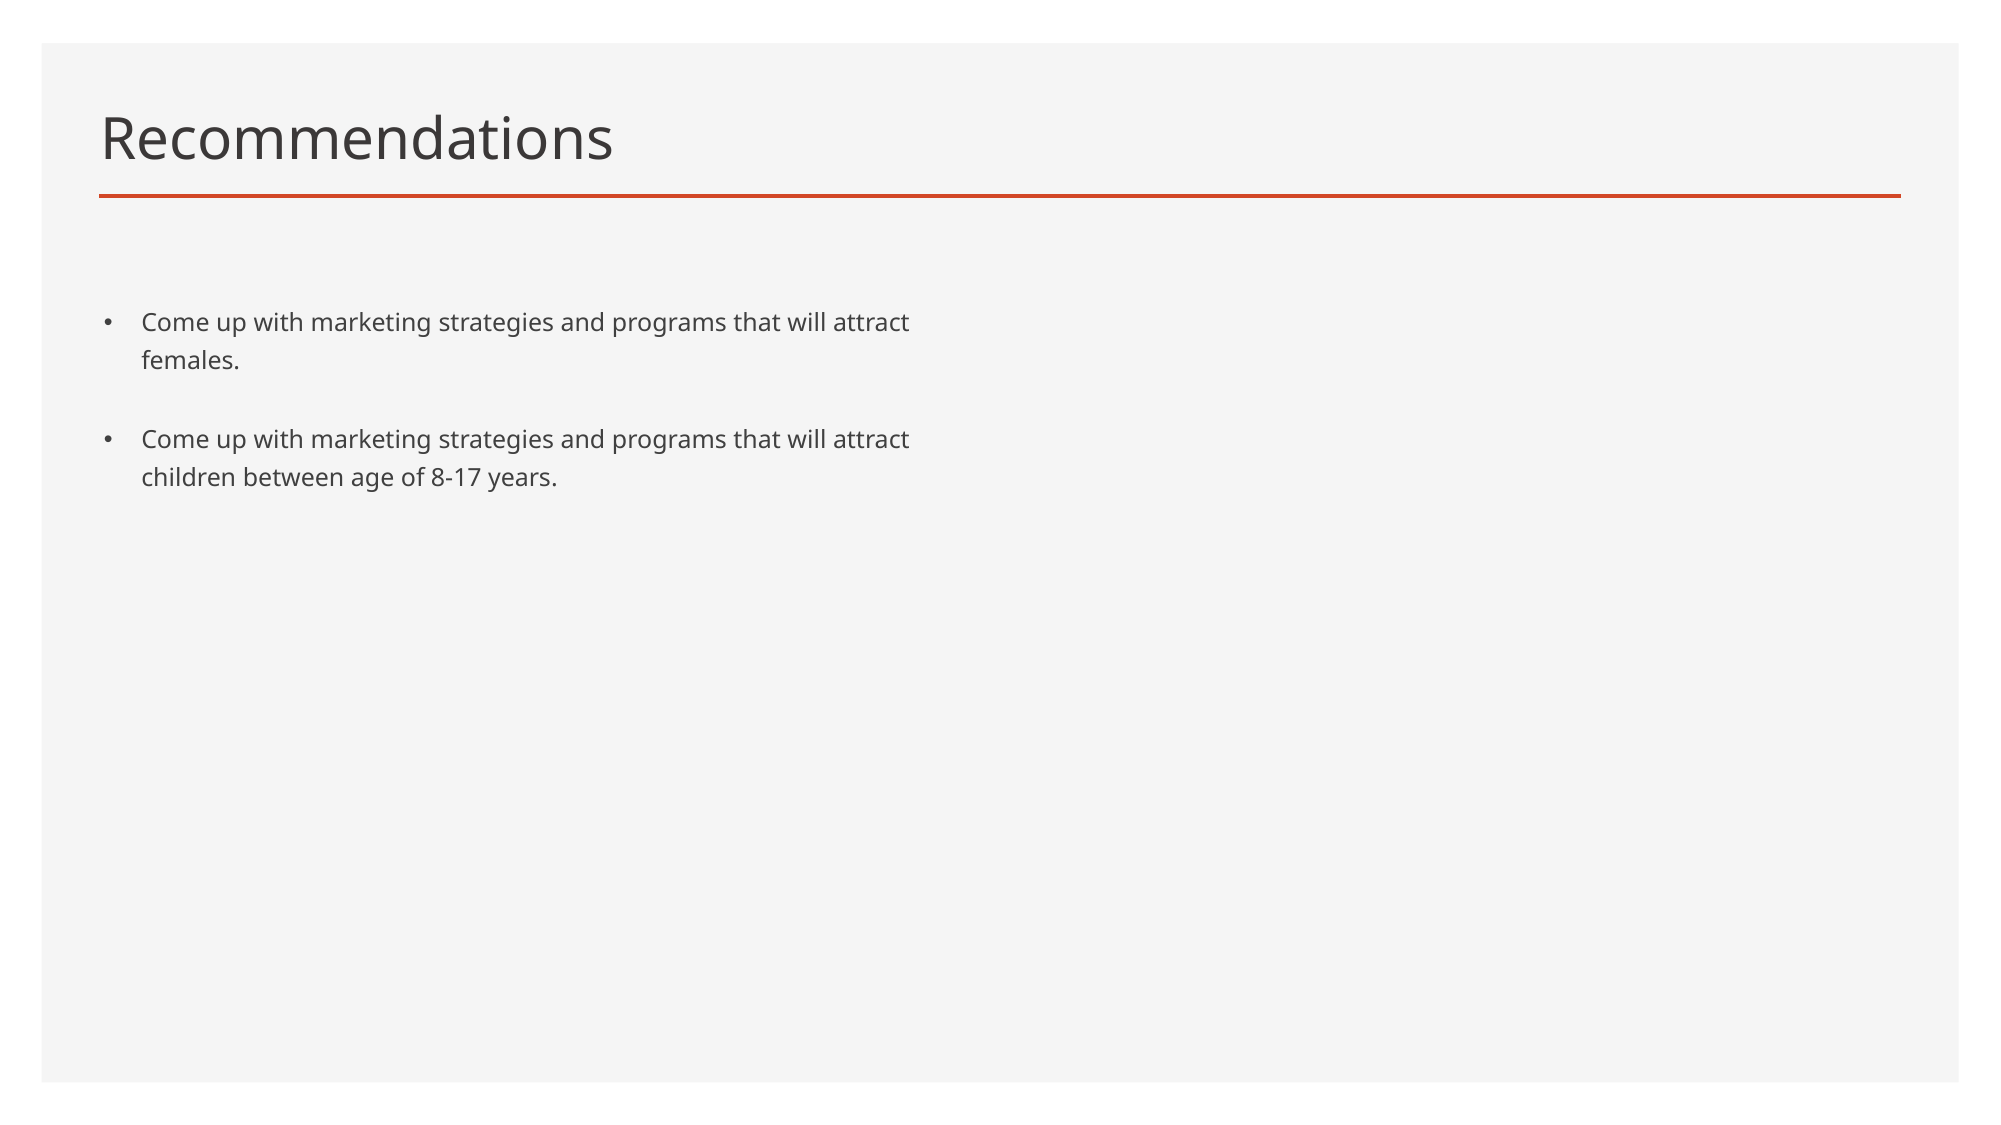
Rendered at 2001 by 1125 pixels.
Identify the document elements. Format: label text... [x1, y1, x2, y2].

text_box Come up with marketing strategies and programs that will attract females. Come up with marketing strategies and programs that will attract children between age of 8-17 years. [88, 212, 928, 1037]
title Recommendations [85, 73, 1214, 179]
